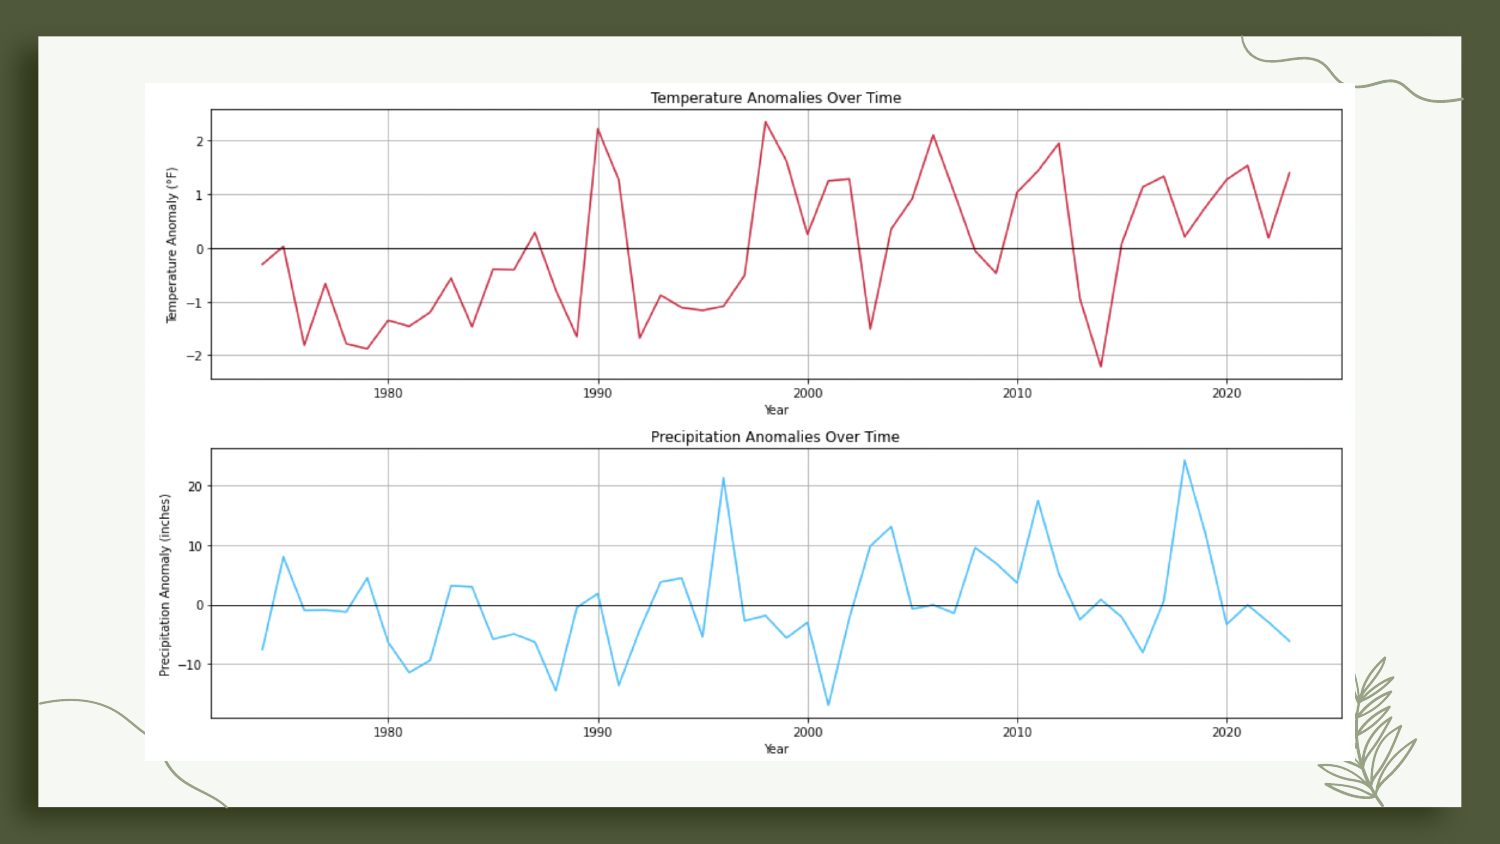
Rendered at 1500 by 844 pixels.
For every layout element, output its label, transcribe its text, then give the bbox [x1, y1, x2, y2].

picture [144, 83, 1355, 761]
title Divide the content into four ideas [118, 72, 1382, 167]
